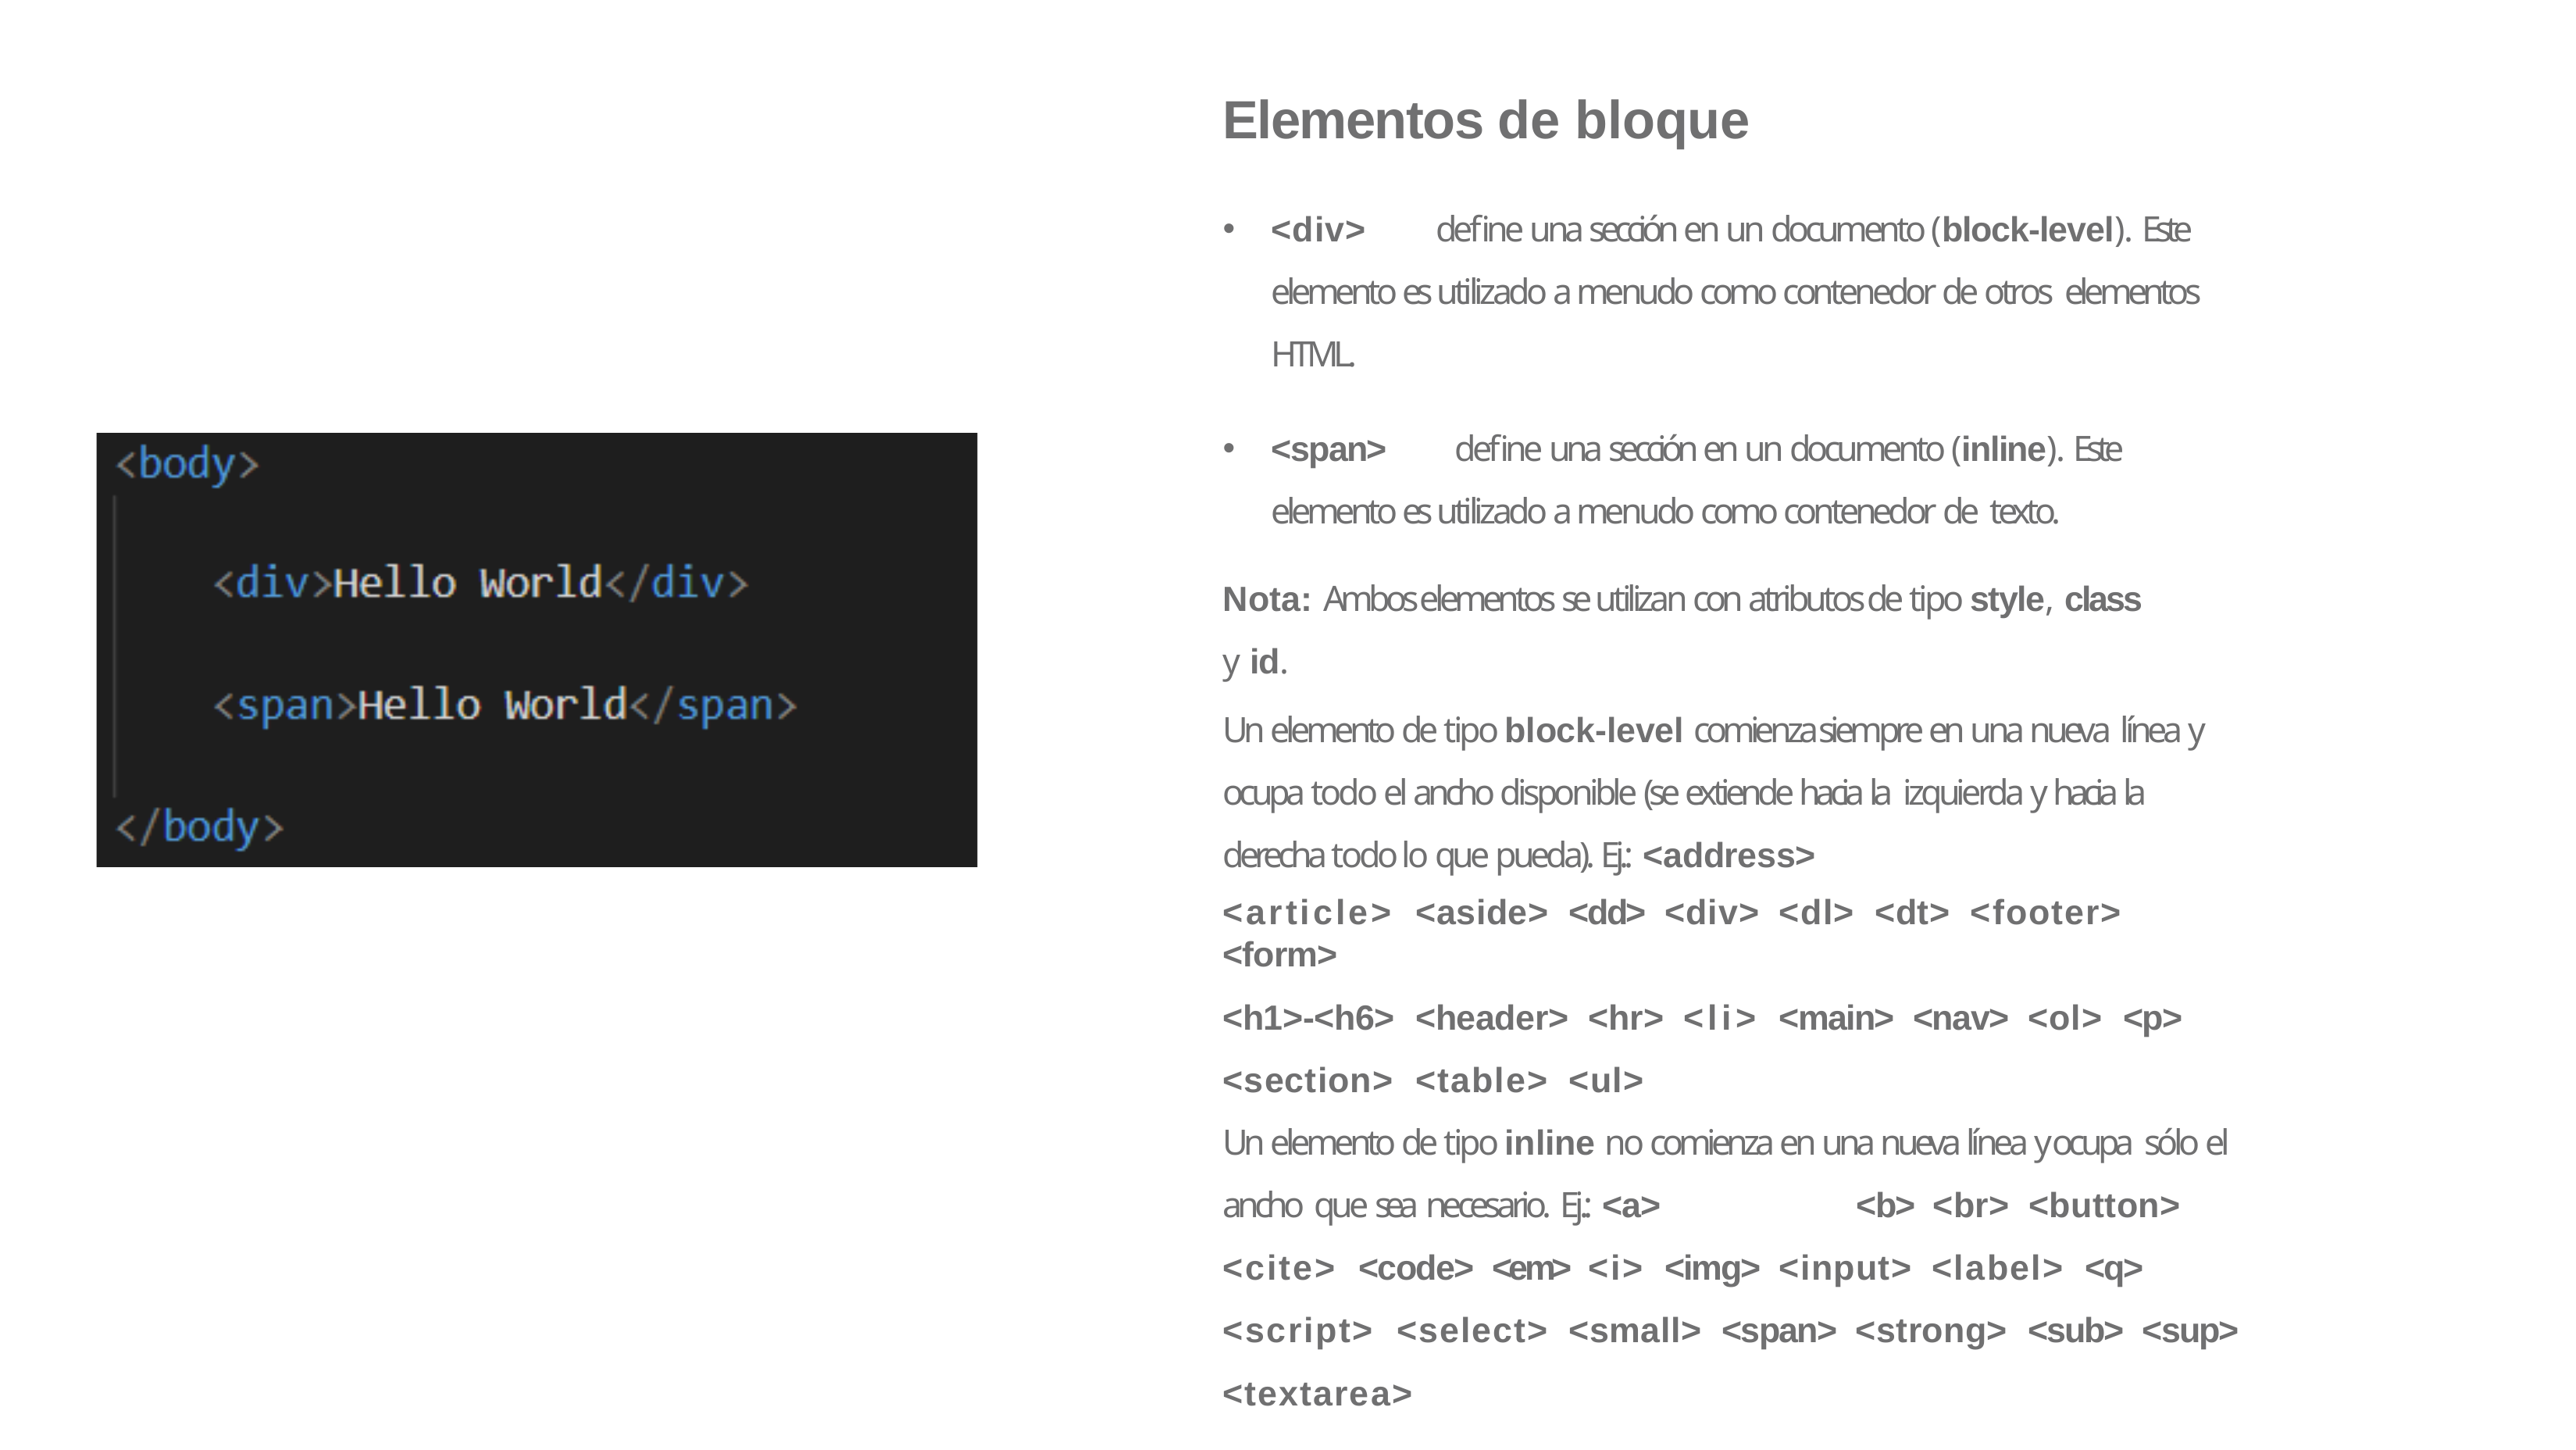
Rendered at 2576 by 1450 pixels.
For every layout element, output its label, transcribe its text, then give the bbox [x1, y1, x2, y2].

text_box [96, 433, 978, 867]
text_box <div> define una sección en un documento (block-level). Este elemento es utilizado a menudo como contenedor de otros elementos HTML. <span> define una sección en un documento (inline). Este elemento es utilizado a menudo como contenedor de texto. Nota: Ambos elementos se utilizan con atributos de tipo style, class y id. Un elemento de tipo block-level comienza siempre en una nueva línea y ocupa todo el ancho disponible (se extiende hacia la izquierda y hacia la derecha todo lo que pueda). Ej.: <address> <article> <aside> <dd> <div> <dl> <dt> <footer> <form> <h1>-<h6> <header> <hr> <li> <main> <nav> <ol> <p> <section> <table> <ul> Un elemento de tipo inline no comienza en una nueva línea y ocupa sólo el ancho que sea necesario. Ej.: <a> <b> <br> <button> <cite> <code> <em> <i> <img> <input> <label> <q> <script> <select> <small> <span> <strong> <sub> <sup> <textarea> [1221, 184, 2278, 1413]
title Elementos de bloque [1221, 83, 1754, 184]
